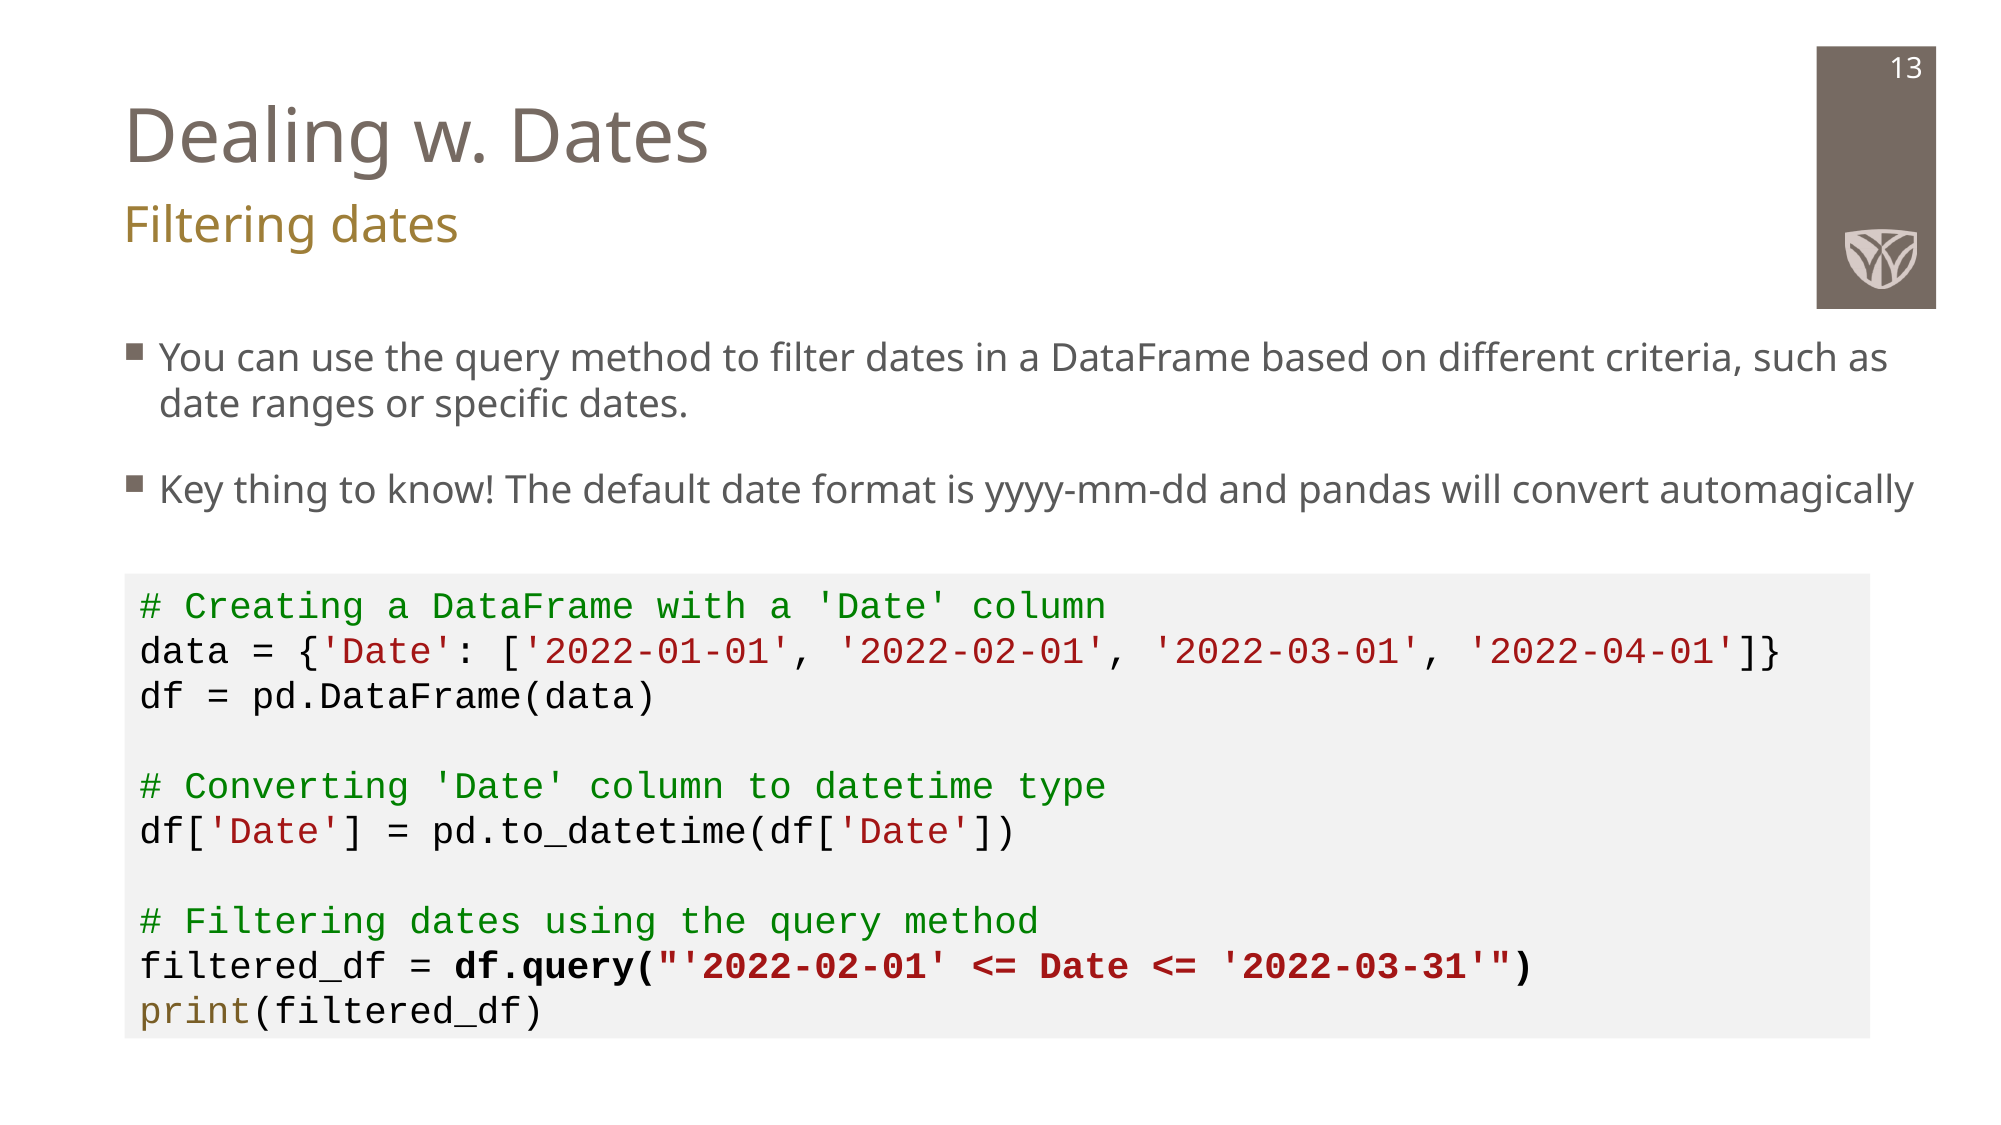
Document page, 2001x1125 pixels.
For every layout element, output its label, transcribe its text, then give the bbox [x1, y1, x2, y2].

text_box # Creating a DataFrame with a 'Date' column data = {'Date': ['2022-01-01', '2022-02-01', '2022-03-01', '2022-04-01']} df = pd.DataFrame(data) # Converting 'Date' column to datetime type df['Date'] = pd.to_datetime(df['Date']) # Filtering dates using the query method filtered_df = df.query("'2022-02-01' <= Date <= '2022-03-31'") print(filtered_df) [124, 573, 1871, 1039]
slide_number 13 [1816, 39, 1938, 100]
title Dealing w. Dates [109, 22, 1762, 185]
list You can use the query method to filter dates in a DataFrame based on different criteria, such as date ranges or specific dates. Key thing to know! The default date format is yyyy-mm-dd and pandas will convert automagically [109, 324, 1938, 563]
list Filtering dates [109, 185, 1763, 313]
